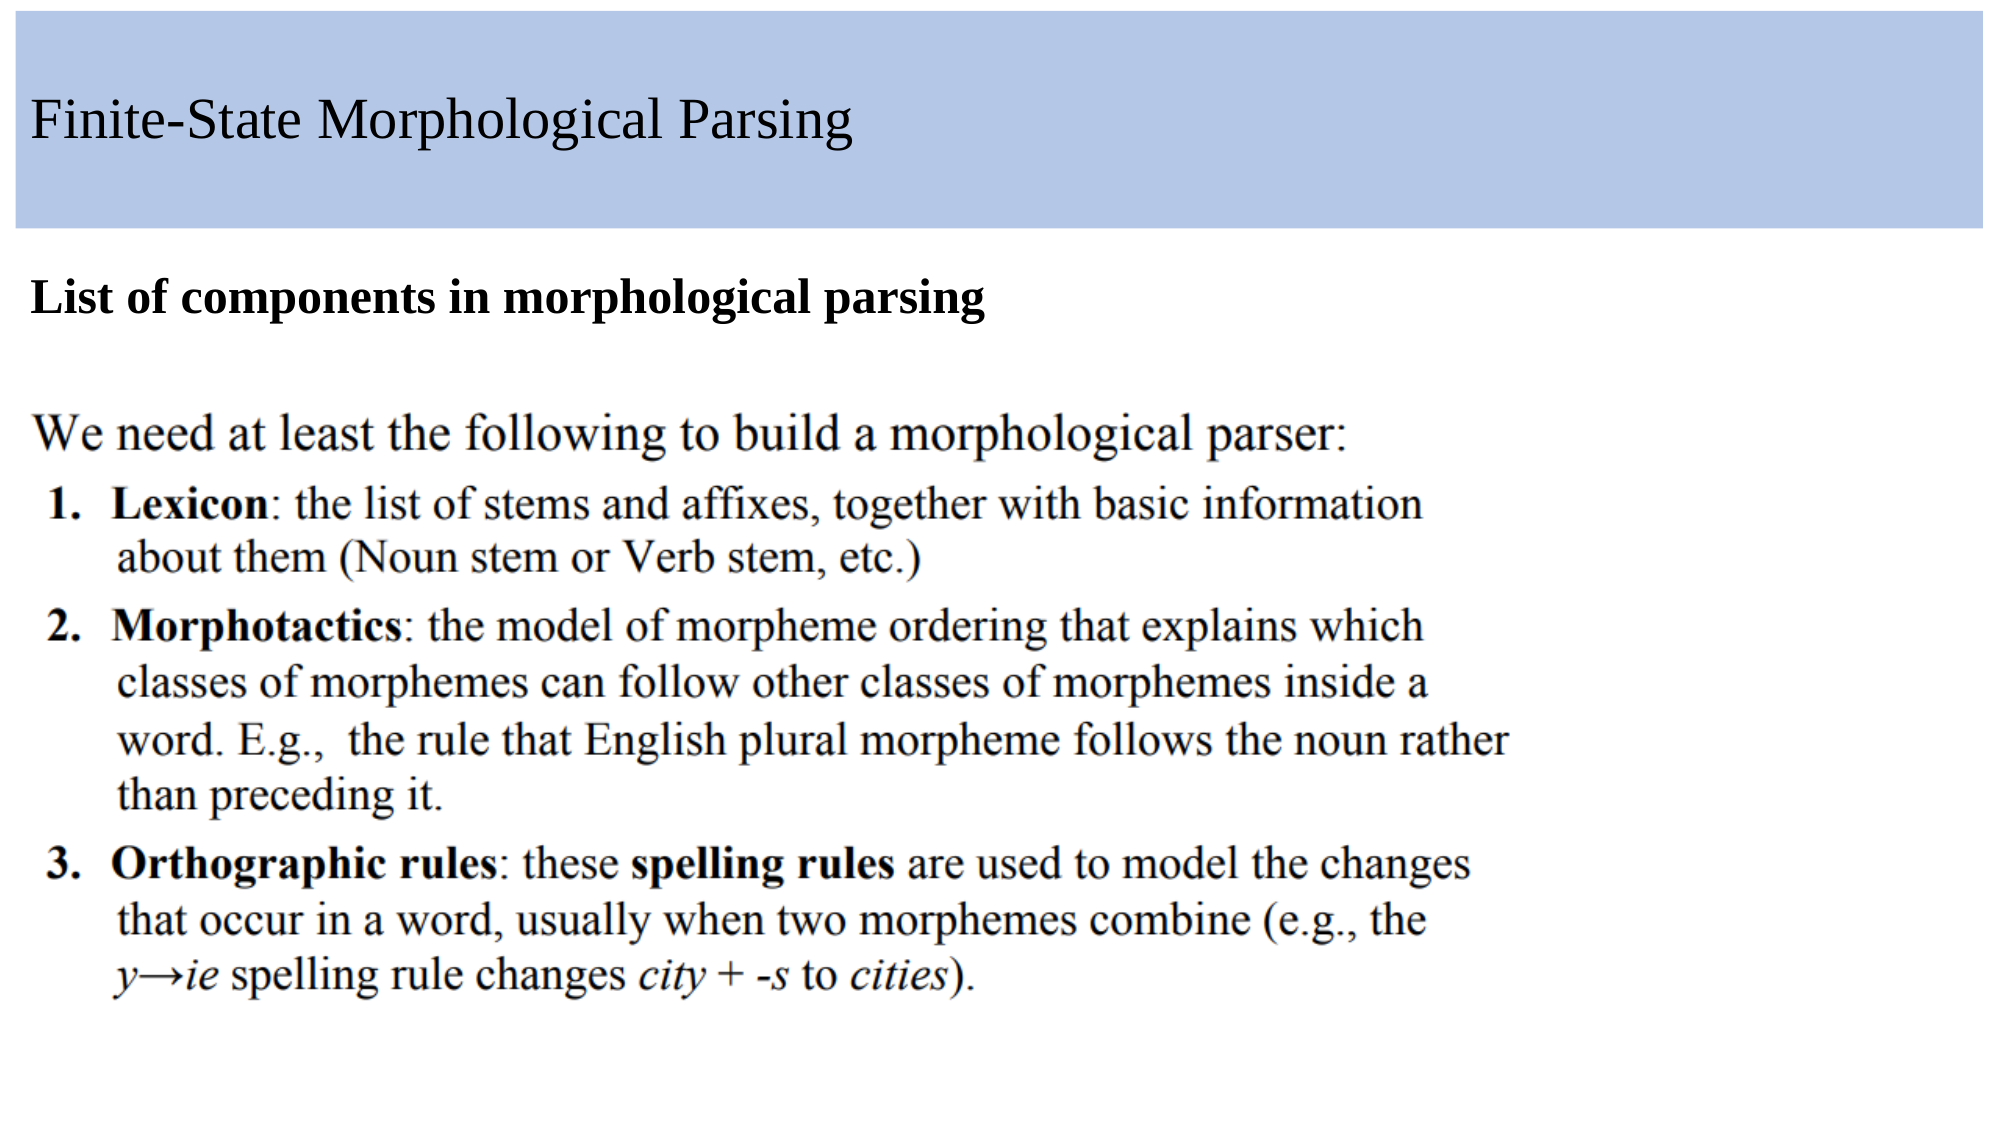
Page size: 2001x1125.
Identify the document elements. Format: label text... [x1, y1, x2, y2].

text_box List of components in morphological parsing [15, 256, 1983, 332]
title Finite-State Morphological Parsing [15, 10, 1983, 229]
picture [17, 386, 1513, 1055]
